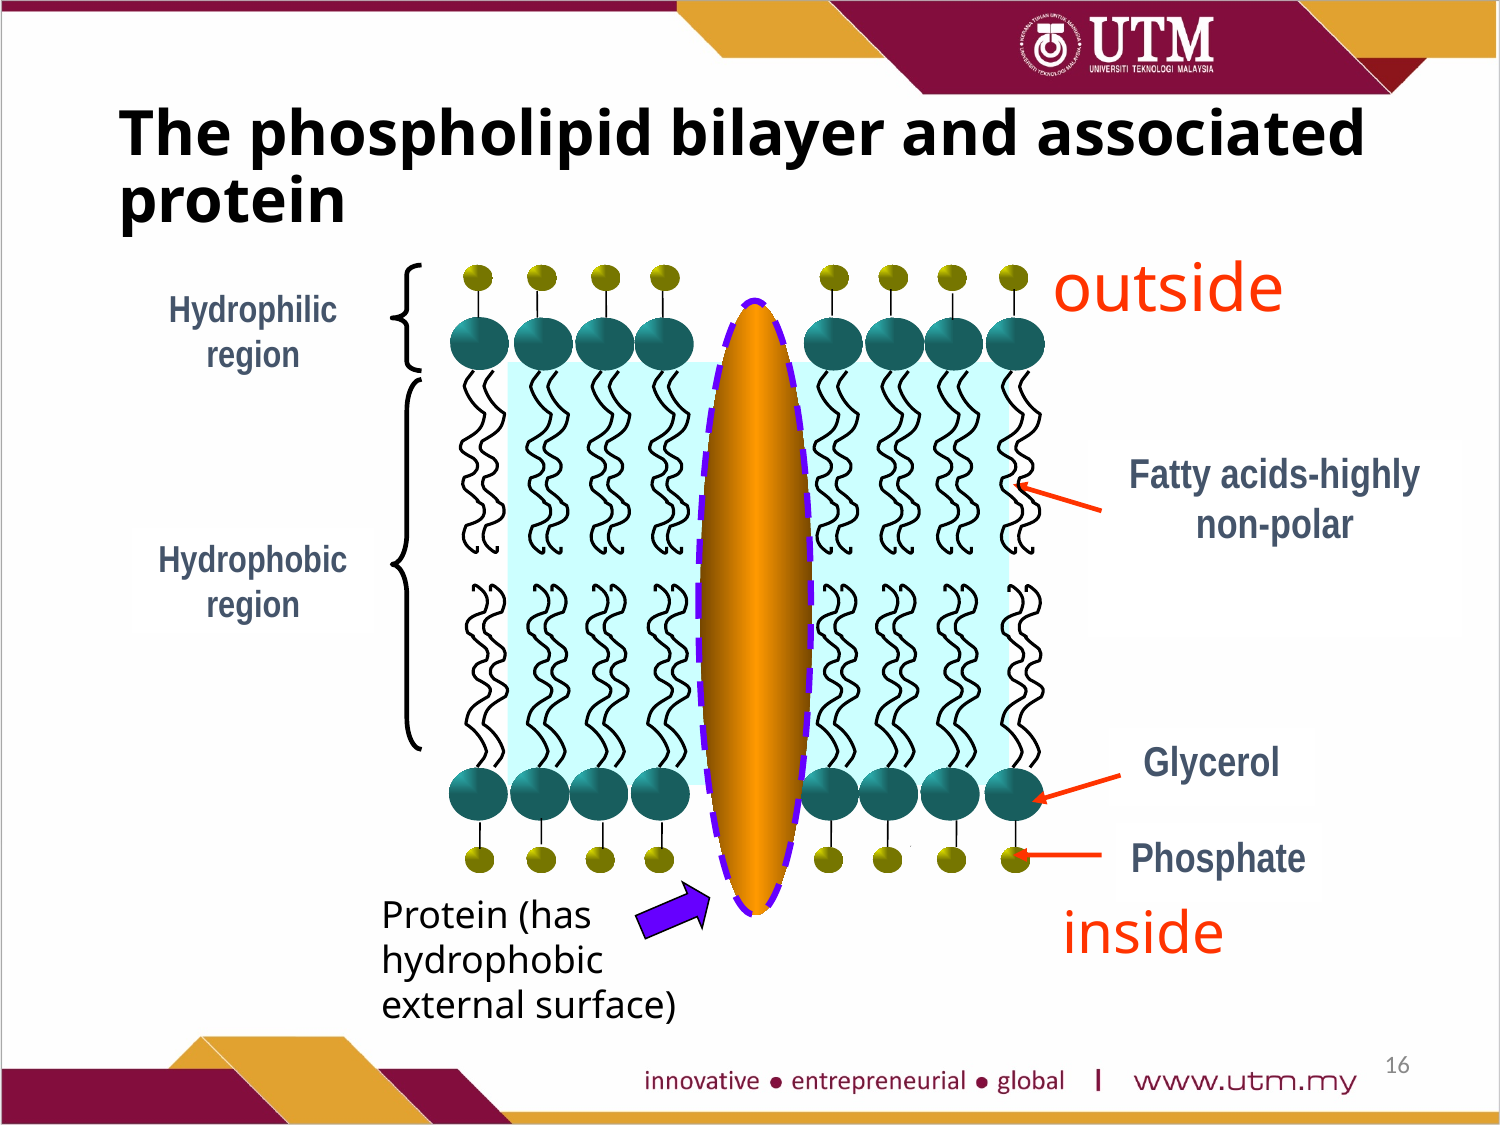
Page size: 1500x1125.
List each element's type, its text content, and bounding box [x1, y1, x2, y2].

text_box Hydrophilic region [131, 277, 375, 397]
text_box Glycerol [1108, 727, 1316, 807]
text_box inside [1024, 887, 1263, 973]
text_box Protein (has hydrophobic external surface) [366, 883, 742, 1034]
picture [0, 0, 1500, 1125]
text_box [448, 264, 1045, 874]
text_box Phosphate [1115, 822, 1322, 903]
title The phospholipid bilayer and associated protein [103, 59, 1397, 278]
text_box [726, 874, 783, 915]
text_box Fatty acids-highly non-polar [1087, 439, 1463, 638]
text_box outside [1037, 237, 1350, 333]
slide_number 16 [1074, 1024, 1425, 1103]
text_box [392, 265, 422, 371]
text_box Hydrophobic region [131, 527, 375, 633]
text_box [635, 882, 710, 939]
text_box [392, 379, 422, 750]
